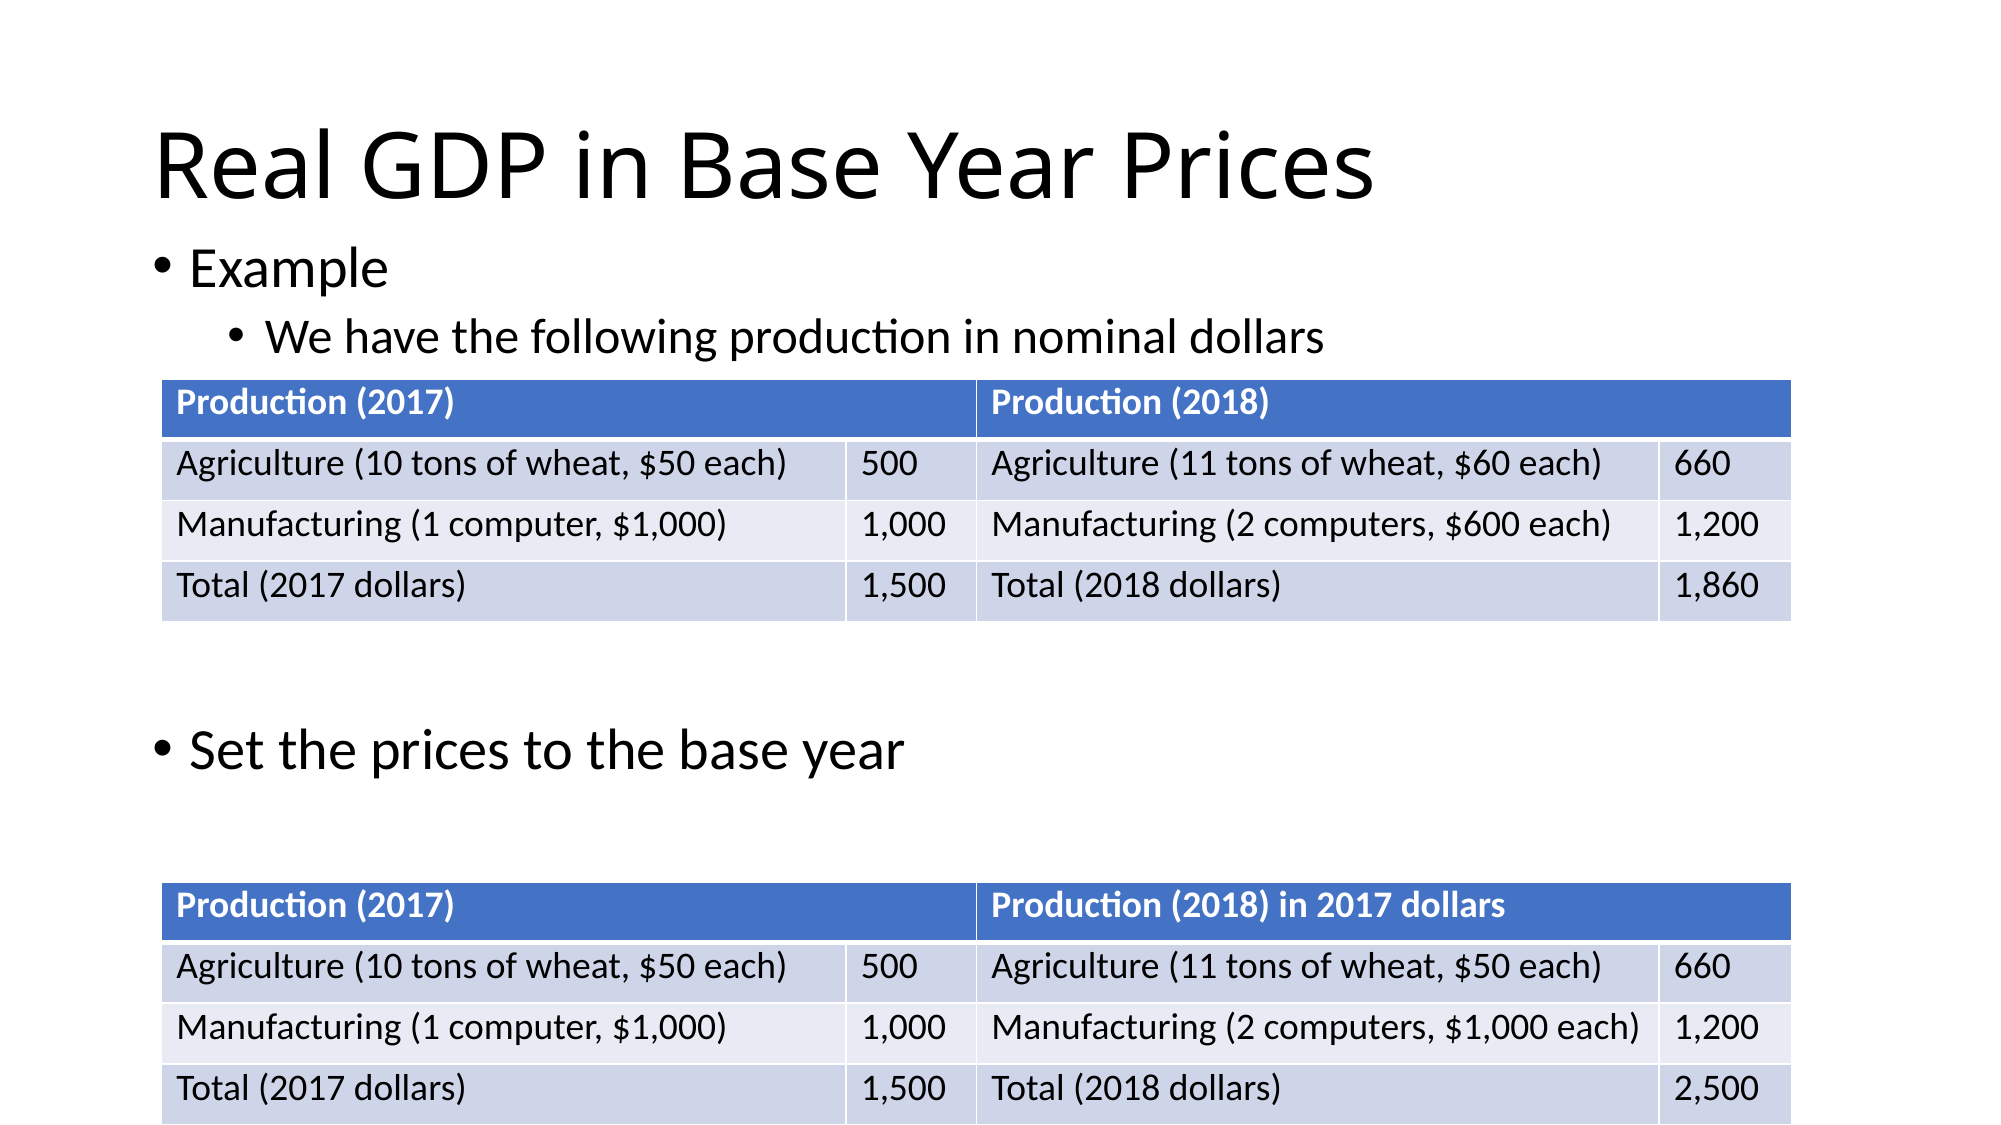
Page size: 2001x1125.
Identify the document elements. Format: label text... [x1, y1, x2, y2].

table_cell Agriculture (11 tons of wheat, $60 each) [977, 442, 1658, 500]
table_header Production (2018) [977, 380, 1791, 437]
table_cell 500 [847, 442, 976, 500]
table_cell 660 [1660, 945, 1791, 1002]
table_cell Manufacturing (1 computer, $1,000) [162, 1004, 845, 1063]
table_cell Manufacturing (2 computers, $600 each) [977, 501, 1658, 560]
table_cell 1,200 [1660, 1004, 1791, 1063]
table_header Production (2017) [162, 380, 976, 437]
table_cell 1,860 [1660, 562, 1791, 621]
table_cell Agriculture (10 tons of wheat, $50 each) [162, 945, 845, 1002]
table_cell 660 [1660, 442, 1791, 500]
table_cell Total (2018 dollars) [977, 1065, 1658, 1124]
table_cell Manufacturing (1 computer, $1,000) [162, 501, 845, 560]
table_cell Total (2018 dollars) [977, 562, 1658, 621]
table_cell Agriculture (11 tons of wheat, $50 each) [977, 945, 1658, 1002]
table_cell 1,200 [1660, 501, 1791, 560]
table_cell Total (2017 dollars) [162, 562, 845, 621]
table_cell 1,500 [847, 1065, 976, 1124]
table_cell 2,500 [1660, 1065, 1791, 1124]
table_cell 1,500 [847, 562, 976, 621]
table_header Production (2017) [162, 883, 976, 940]
table_cell 1,000 [847, 501, 976, 560]
table_cell 1,000 [847, 1004, 976, 1063]
table_cell Total (2017 dollars) [162, 1065, 845, 1124]
table_cell Agriculture (10 tons of wheat, $50 each) [162, 442, 845, 500]
table_header Production (2018) in 2017 dollars [977, 883, 1791, 940]
title Real GDP in Base Year Prices [137, 59, 1863, 278]
table_cell 500 [847, 945, 976, 1002]
table_cell Manufacturing (2 computers, $1,000 each) [977, 1004, 1658, 1063]
